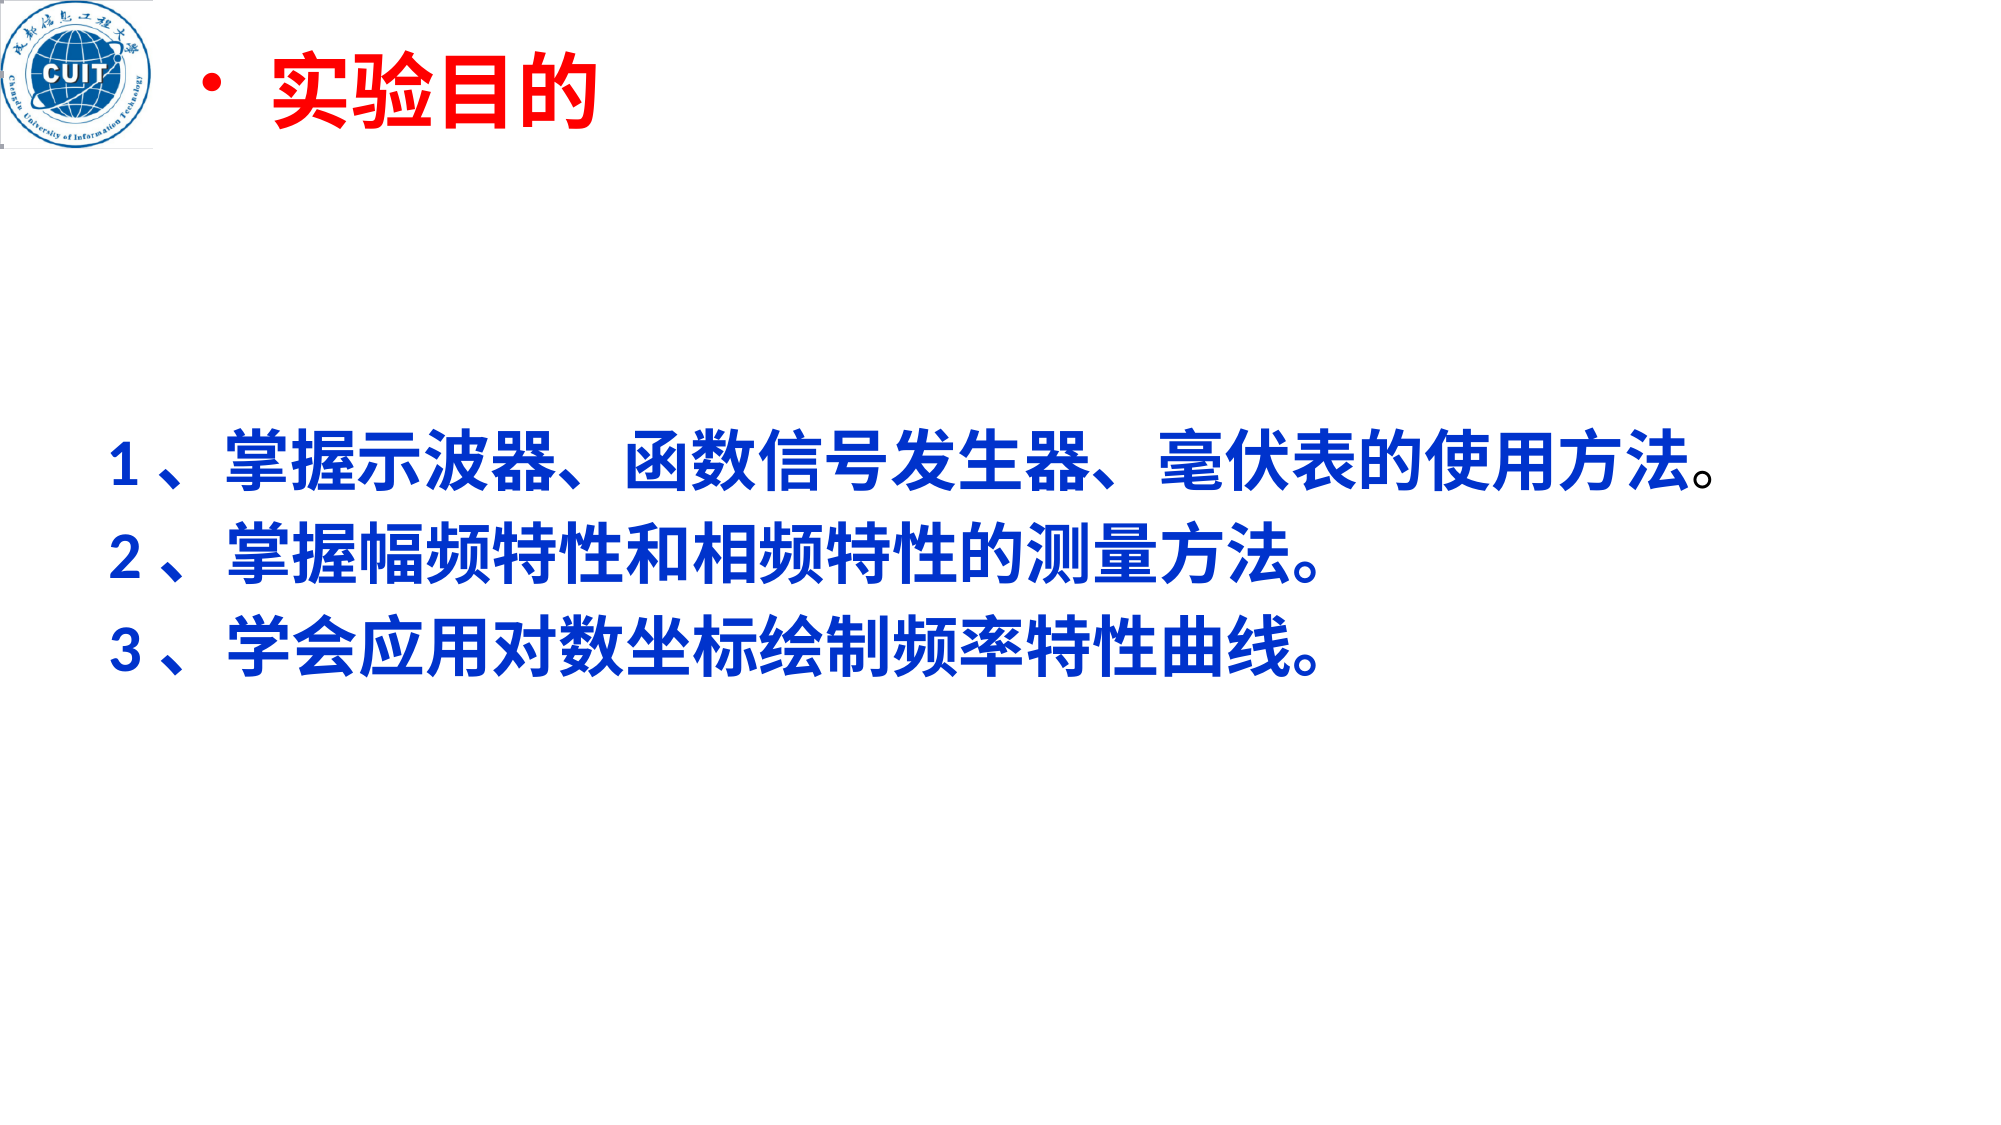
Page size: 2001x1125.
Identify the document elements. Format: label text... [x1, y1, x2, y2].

list 1、掌握示波器、函数信号发生器、毫伏表的使用方法。 2、掌握幅频特性和相频特性的测量方法。 3、学会应用对数坐标绘制频率特性曲线。 [78, 420, 2000, 705]
title 实验目的 [185, 31, 646, 161]
picture [0, 0, 153, 149]
